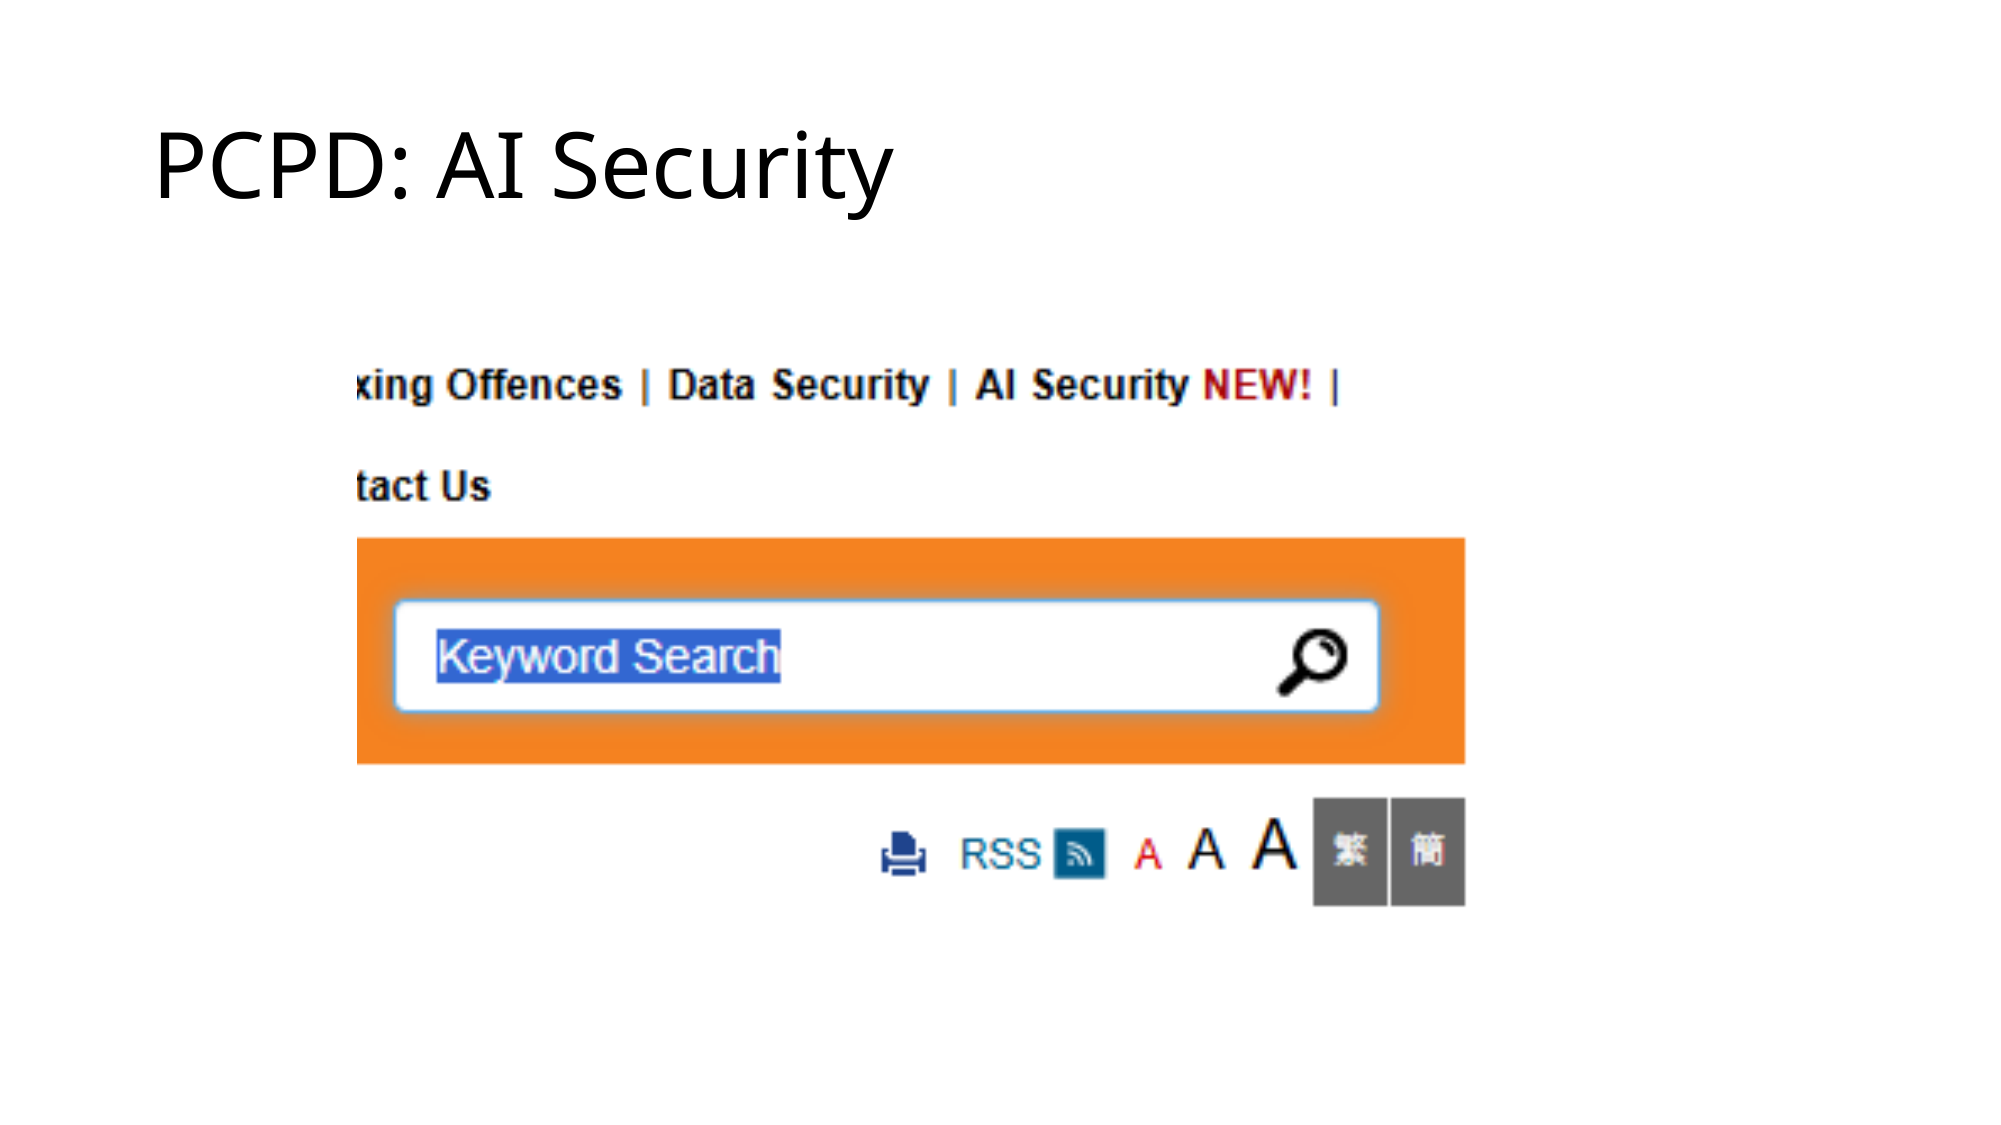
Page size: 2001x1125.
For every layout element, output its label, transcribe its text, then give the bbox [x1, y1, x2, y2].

title PCPD: AI Security [137, 59, 1863, 278]
picture [356, 360, 1474, 969]
